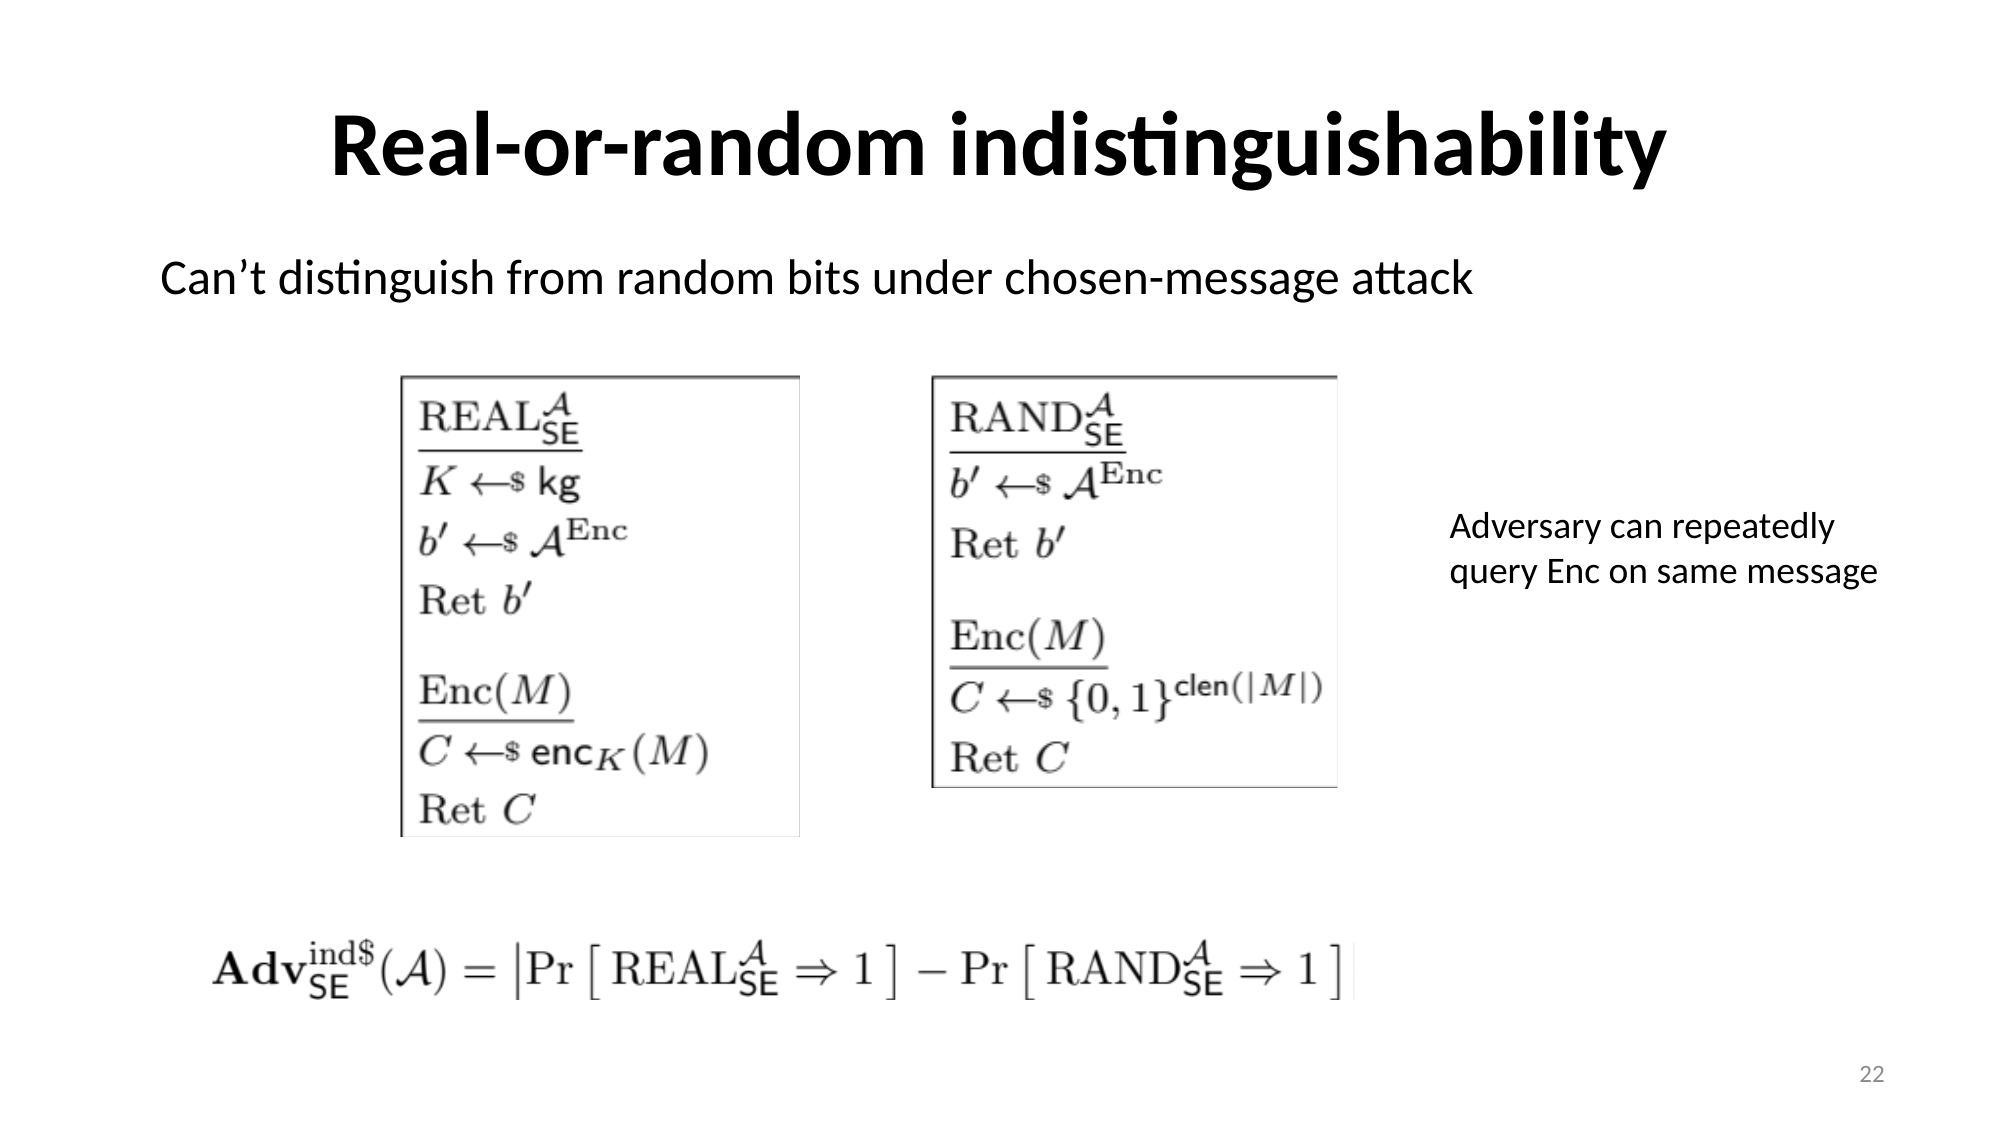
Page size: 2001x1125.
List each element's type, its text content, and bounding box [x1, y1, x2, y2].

picture [399, 374, 801, 838]
picture [212, 937, 1355, 1001]
title Real-or-random indistinguishability [99, 45, 1900, 233]
picture [929, 374, 1338, 788]
slide_number 22 [1433, 1042, 1900, 1103]
text_box Adversary can repeatedly query Enc on same message [1434, 493, 1900, 599]
text_box Can’t distinguish from random bits under chosen-message attack [145, 237, 1490, 313]
